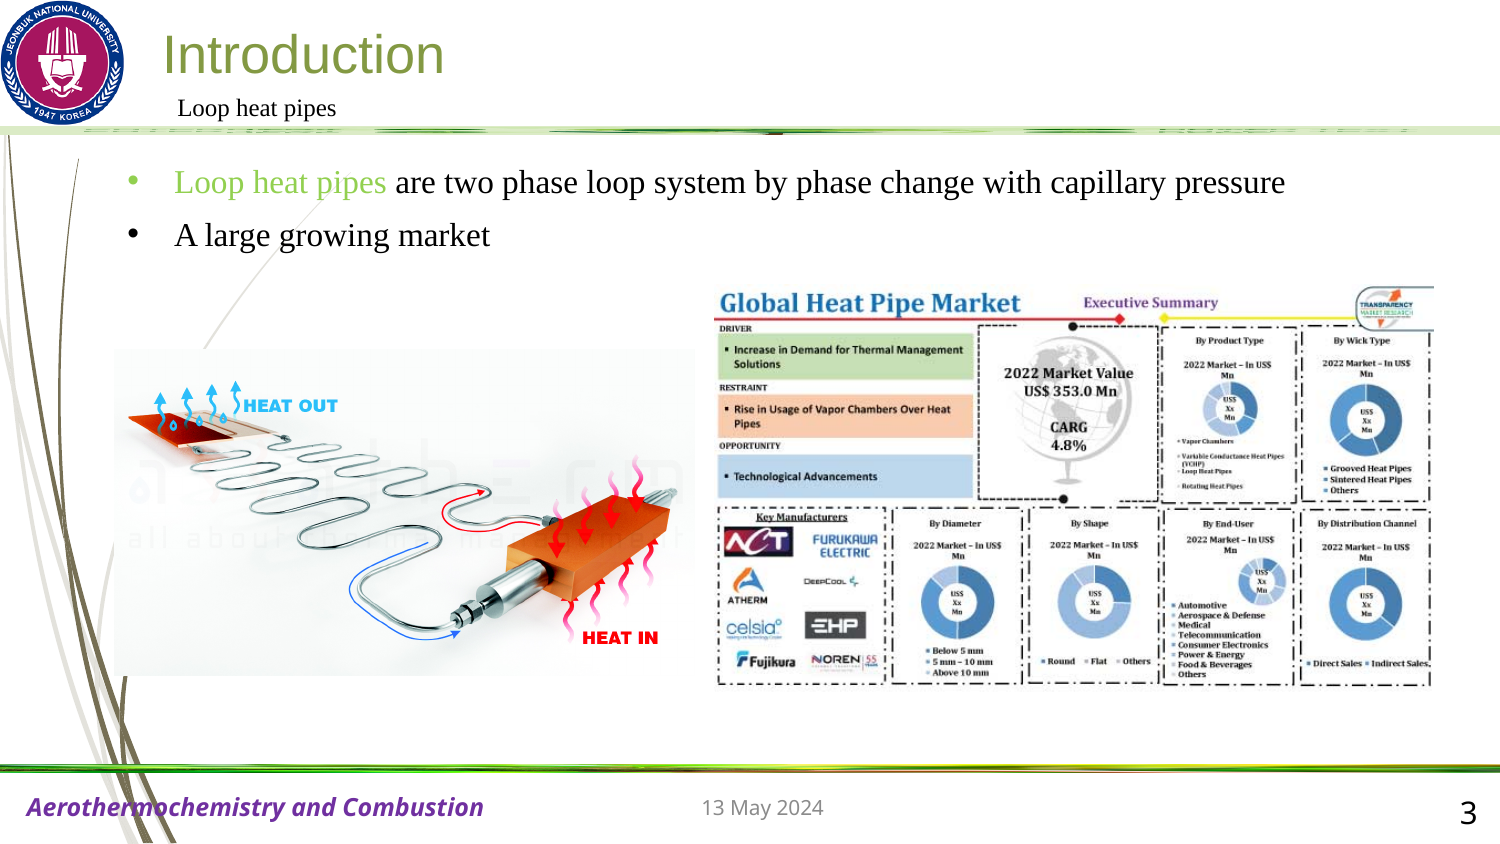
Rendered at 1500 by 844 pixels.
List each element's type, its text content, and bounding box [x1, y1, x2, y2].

text_box Aerothermochemistry and Combustion [11, 782, 424, 837]
title Introduction [162, 13, 1219, 91]
slide_number 3 [1437, 785, 1500, 844]
text_box Loop heat pipes [162, 81, 664, 125]
picture [0, 764, 1500, 773]
text_box Loop heat pipes are two phase loop system by phase change with capillary pressure A large growing market [112, 148, 1338, 261]
text_box 13 May 2024 [424, 782, 1100, 837]
picture [113, 349, 696, 676]
picture [714, 284, 1434, 695]
picture [0, 0, 1500, 135]
